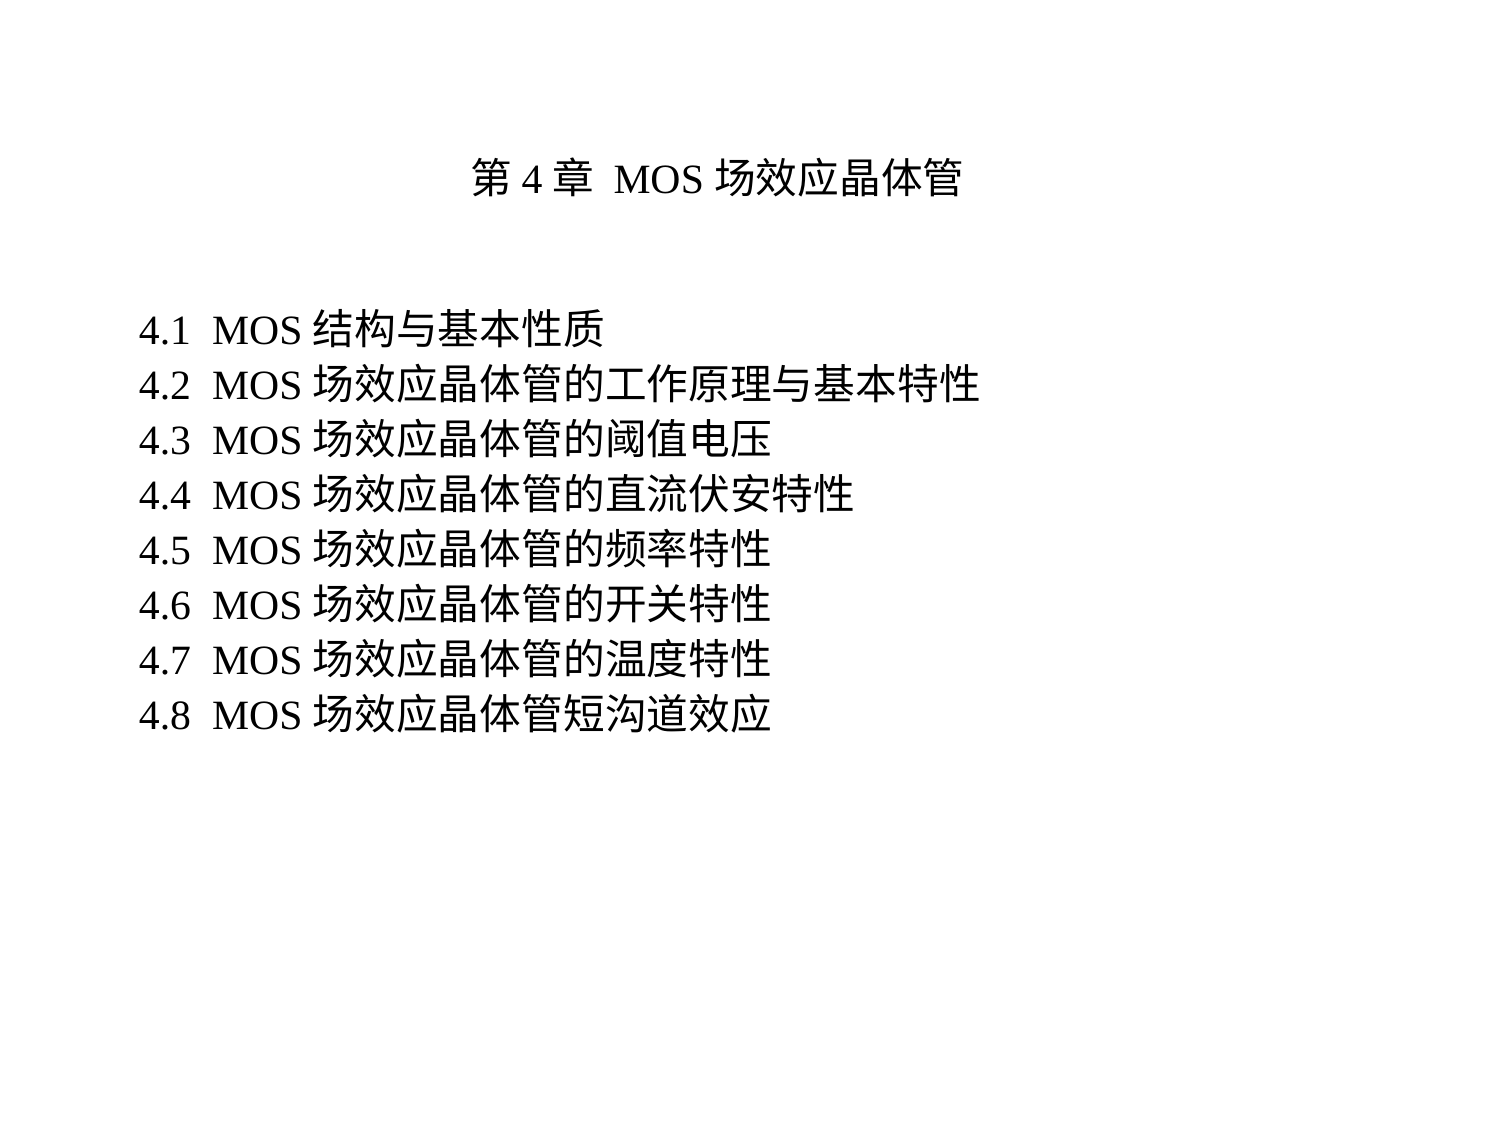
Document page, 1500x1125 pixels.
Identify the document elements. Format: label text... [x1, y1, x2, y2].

text_box 4.1 MOS结构与基本性质 4.2 MOS场效应晶体管的工作原理与基本特性 4.3 MOS场效应晶体管的阈值电压 4.4 MOS场效应晶体管的直流伏安特性 4.5 MOS场效应晶体管的频率特性 4.6 MOS场效应晶体管的开关特性 4.7 MOS场效应晶体管的温度特性 4.8 MOS场效应晶体管短沟道效应 [123, 290, 1353, 746]
title 第4章 MOS场效应晶体管 [159, 78, 1285, 210]
